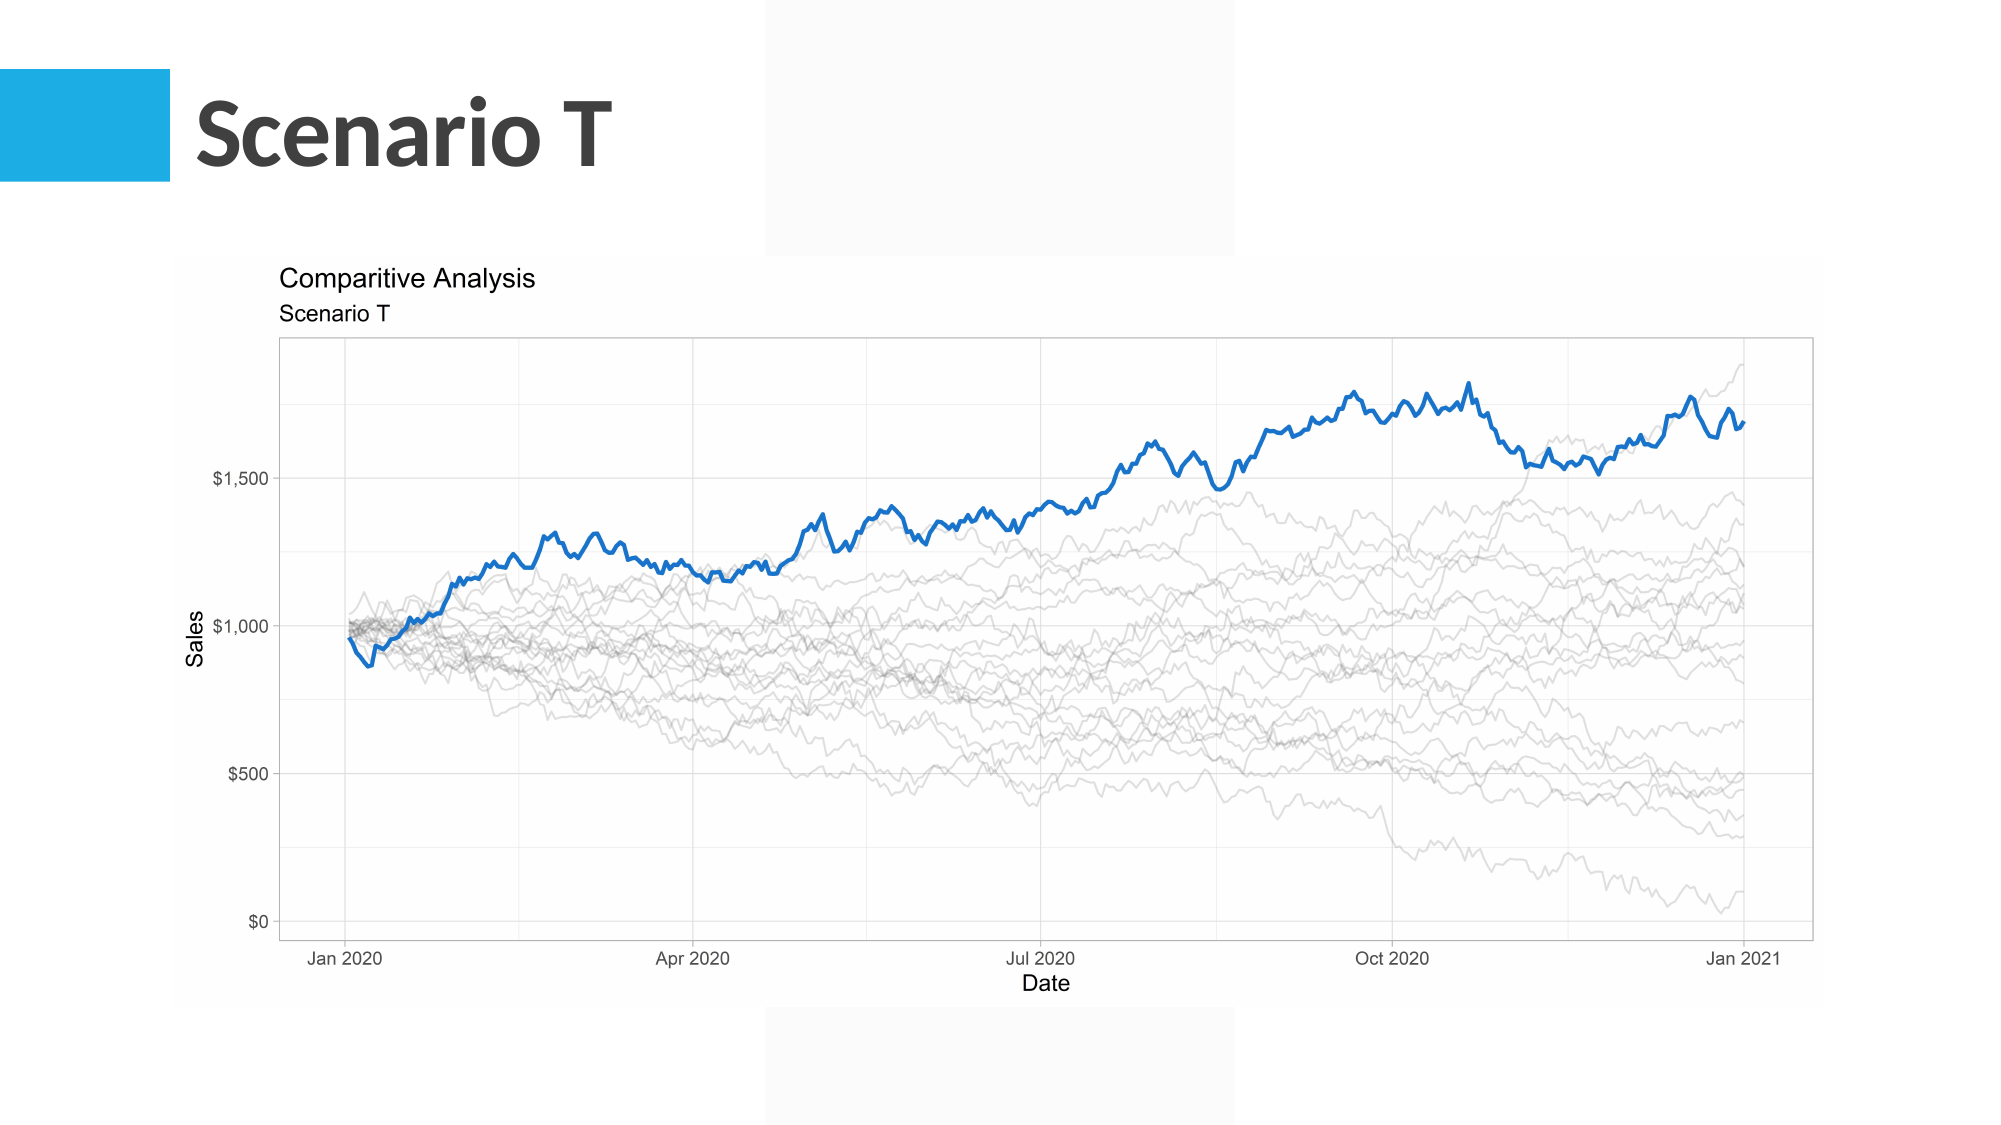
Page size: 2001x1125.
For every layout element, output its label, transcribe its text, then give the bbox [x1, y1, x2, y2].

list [174, 256, 1826, 1008]
title Scenario T [180, 47, 1830, 196]
